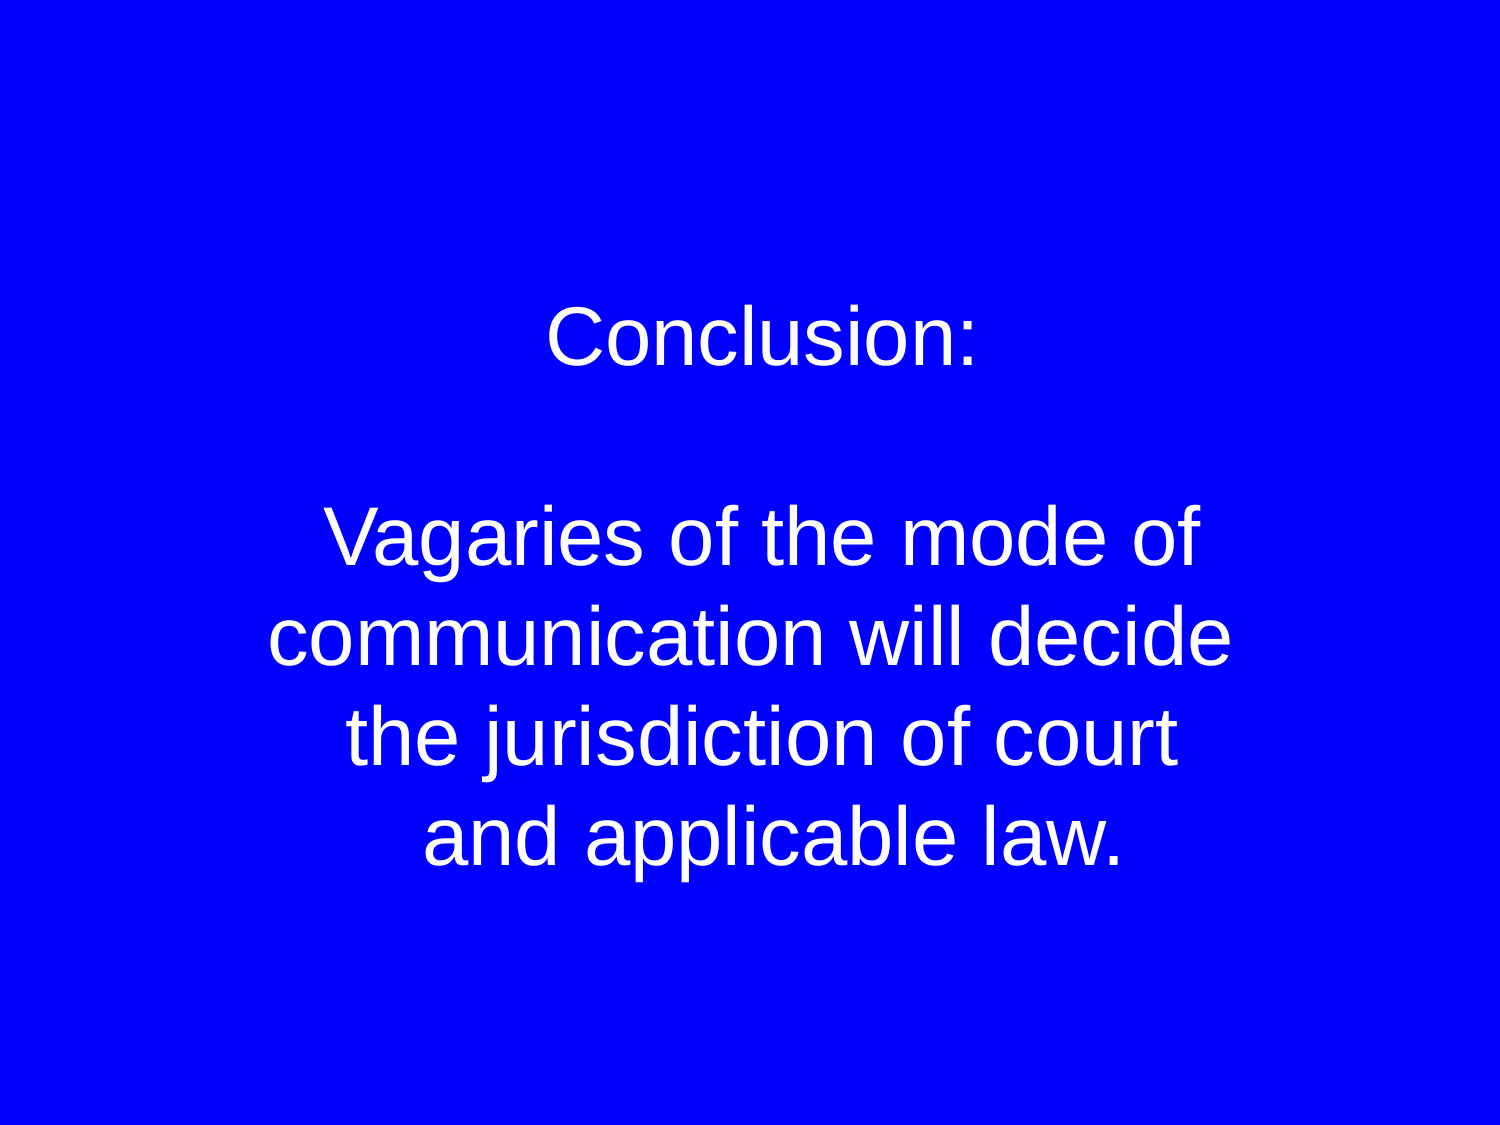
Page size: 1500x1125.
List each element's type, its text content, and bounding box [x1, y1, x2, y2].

subtitle Conclusion: Vagaries of the mode of communication will decide the jurisdiction of court and applicable law. [74, 174, 1451, 1088]
